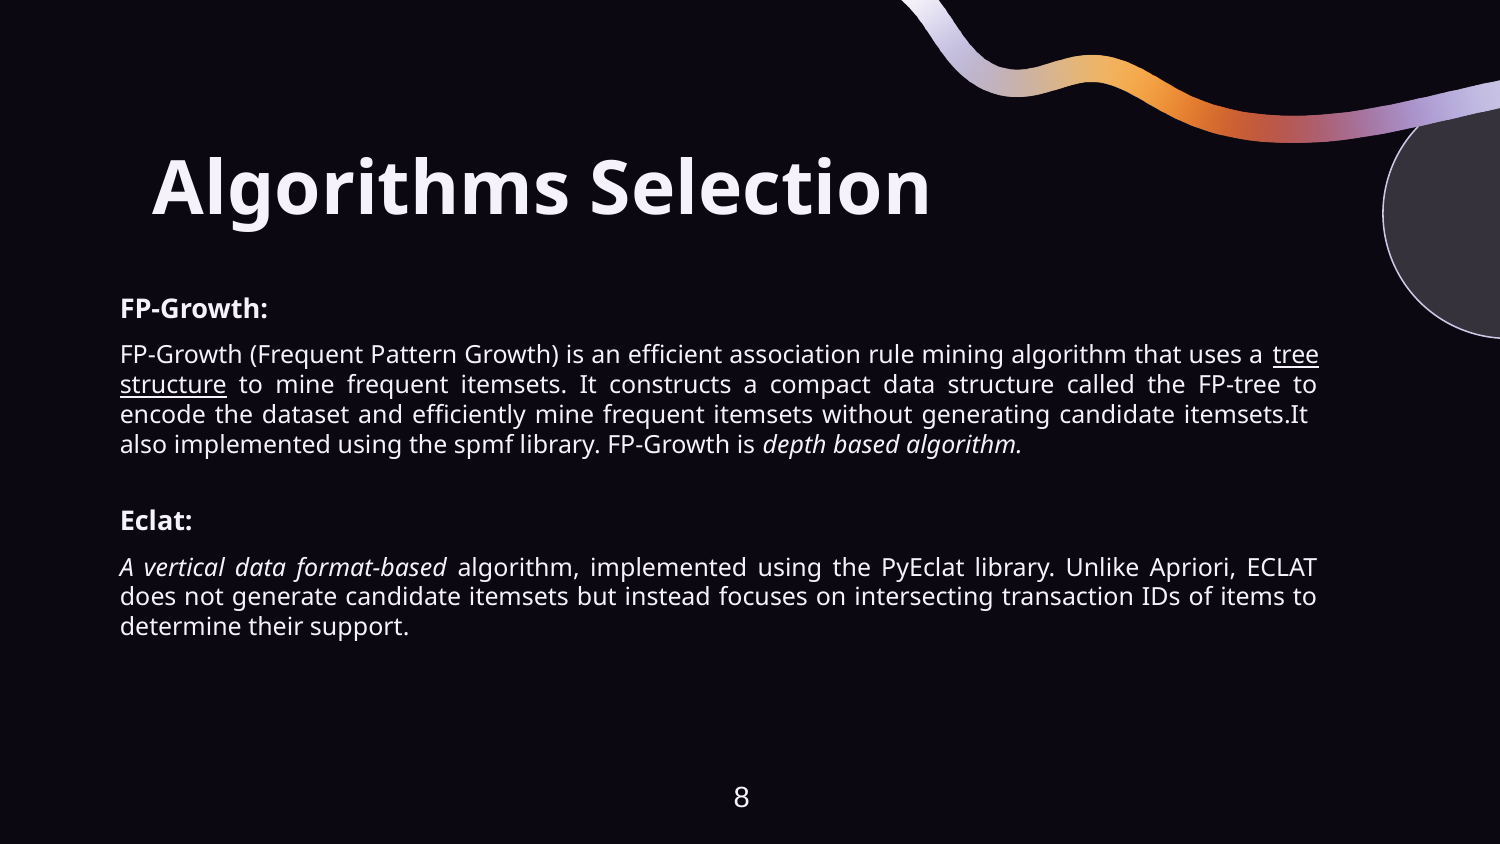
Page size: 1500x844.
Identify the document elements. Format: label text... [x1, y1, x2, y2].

title Algorithms Selection [118, 124, 1382, 219]
picture [873, 0, 1500, 144]
text_box 8 [718, 770, 782, 821]
text_box FP-Growth: FP-Growth (Frequent Pattern Growth) is an efficient association rule mining algorithm that uses a tree structure to mine frequent itemsets. It constructs a compact data structure called the FP-tree to encode the dataset and efficiently mine frequent itemsets without generating candidate itemsets.It also implemented using the spmf library. FP-Growth is depth based algorithm. Eclat: A vertical data format-based algorithm, implemented using the PyEclat library. Unlike Apriori, ECLAT does not generate candidate itemsets but instead focuses on intersecting transaction IDs of items to determine their support. [104, 276, 1335, 714]
